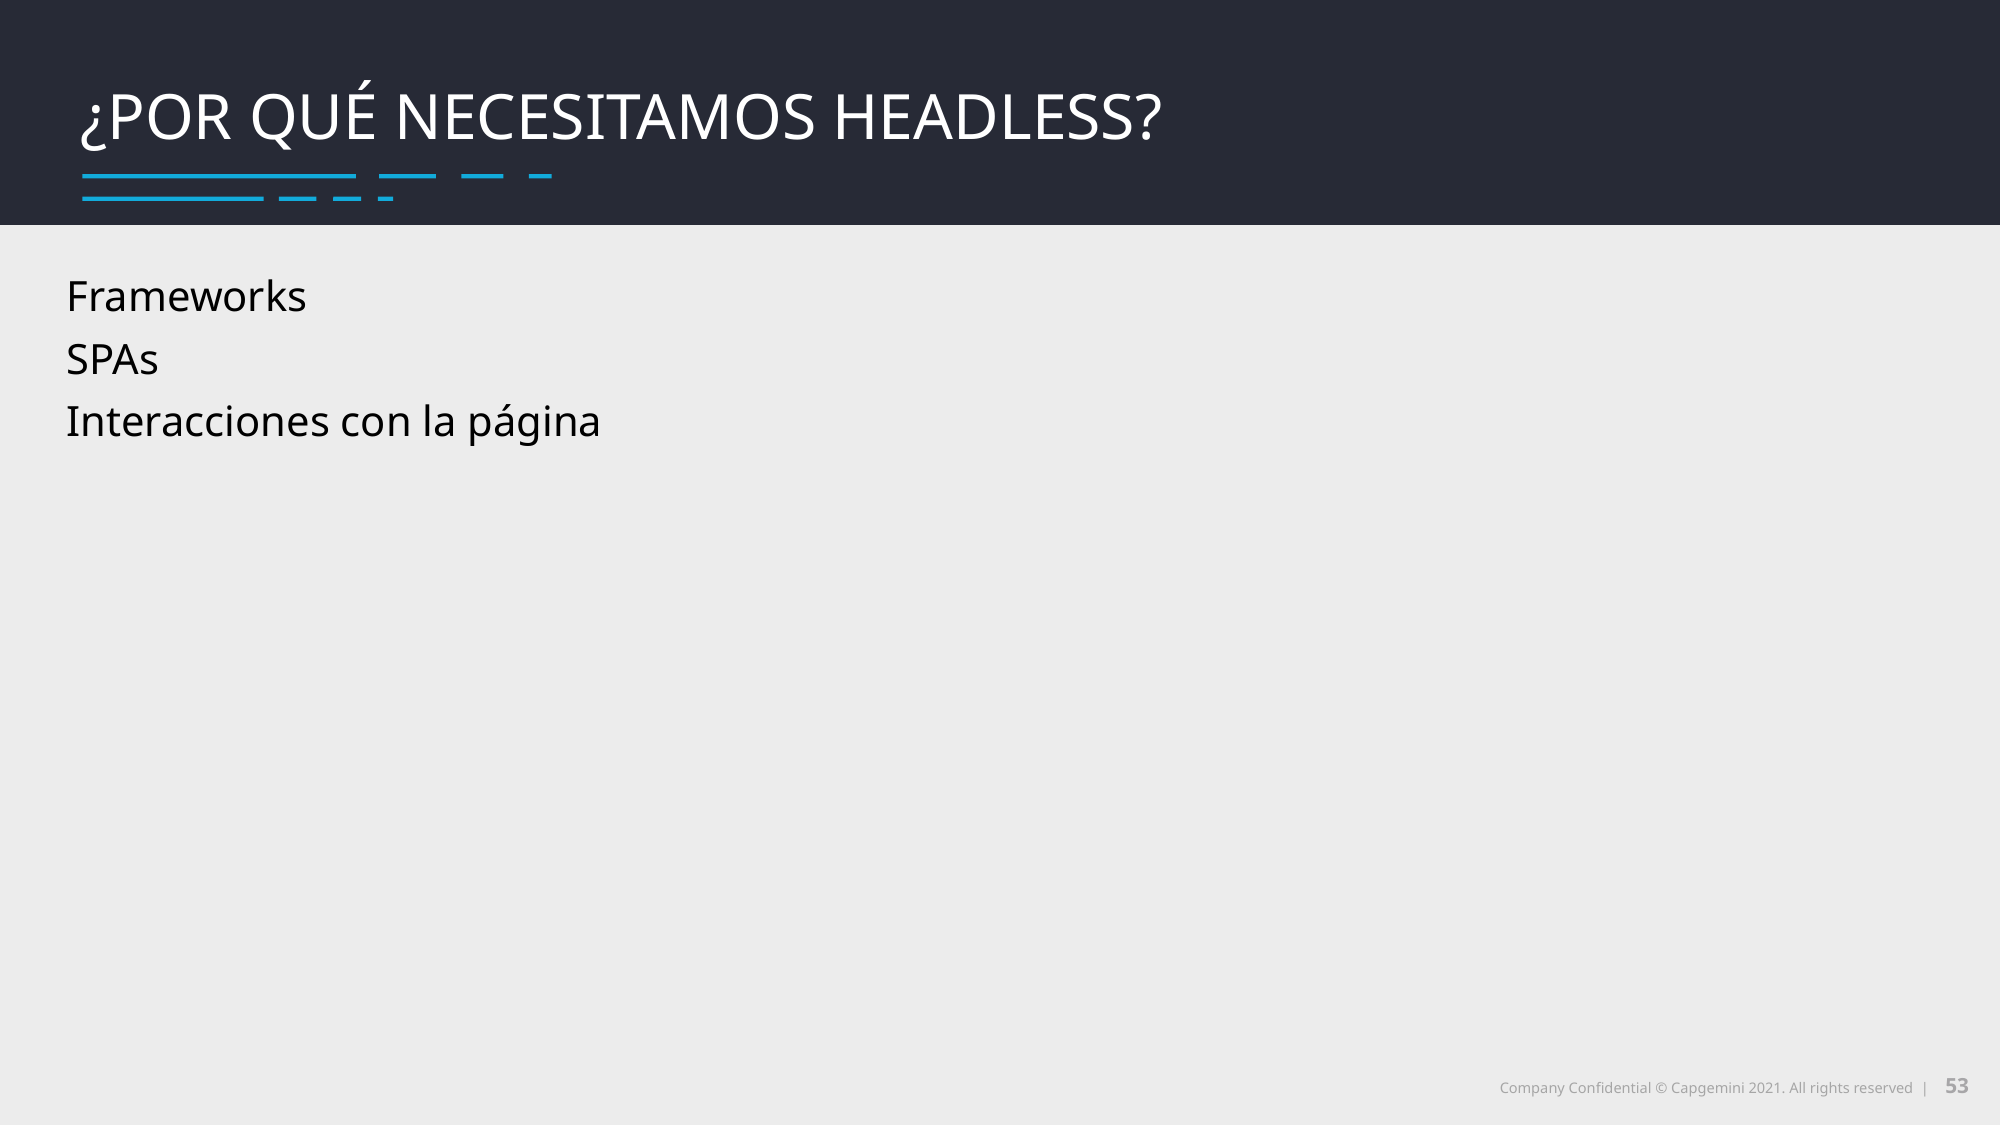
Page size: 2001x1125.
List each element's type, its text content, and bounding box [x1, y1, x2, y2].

text_box ¿Por qué necesitamos headless? [80, 76, 1749, 257]
list Frameworks SPAs Interacciones con la página [65, 269, 1938, 1049]
text_box 53 [1903, 1072, 2000, 1101]
text_box [0, 0, 2000, 225]
